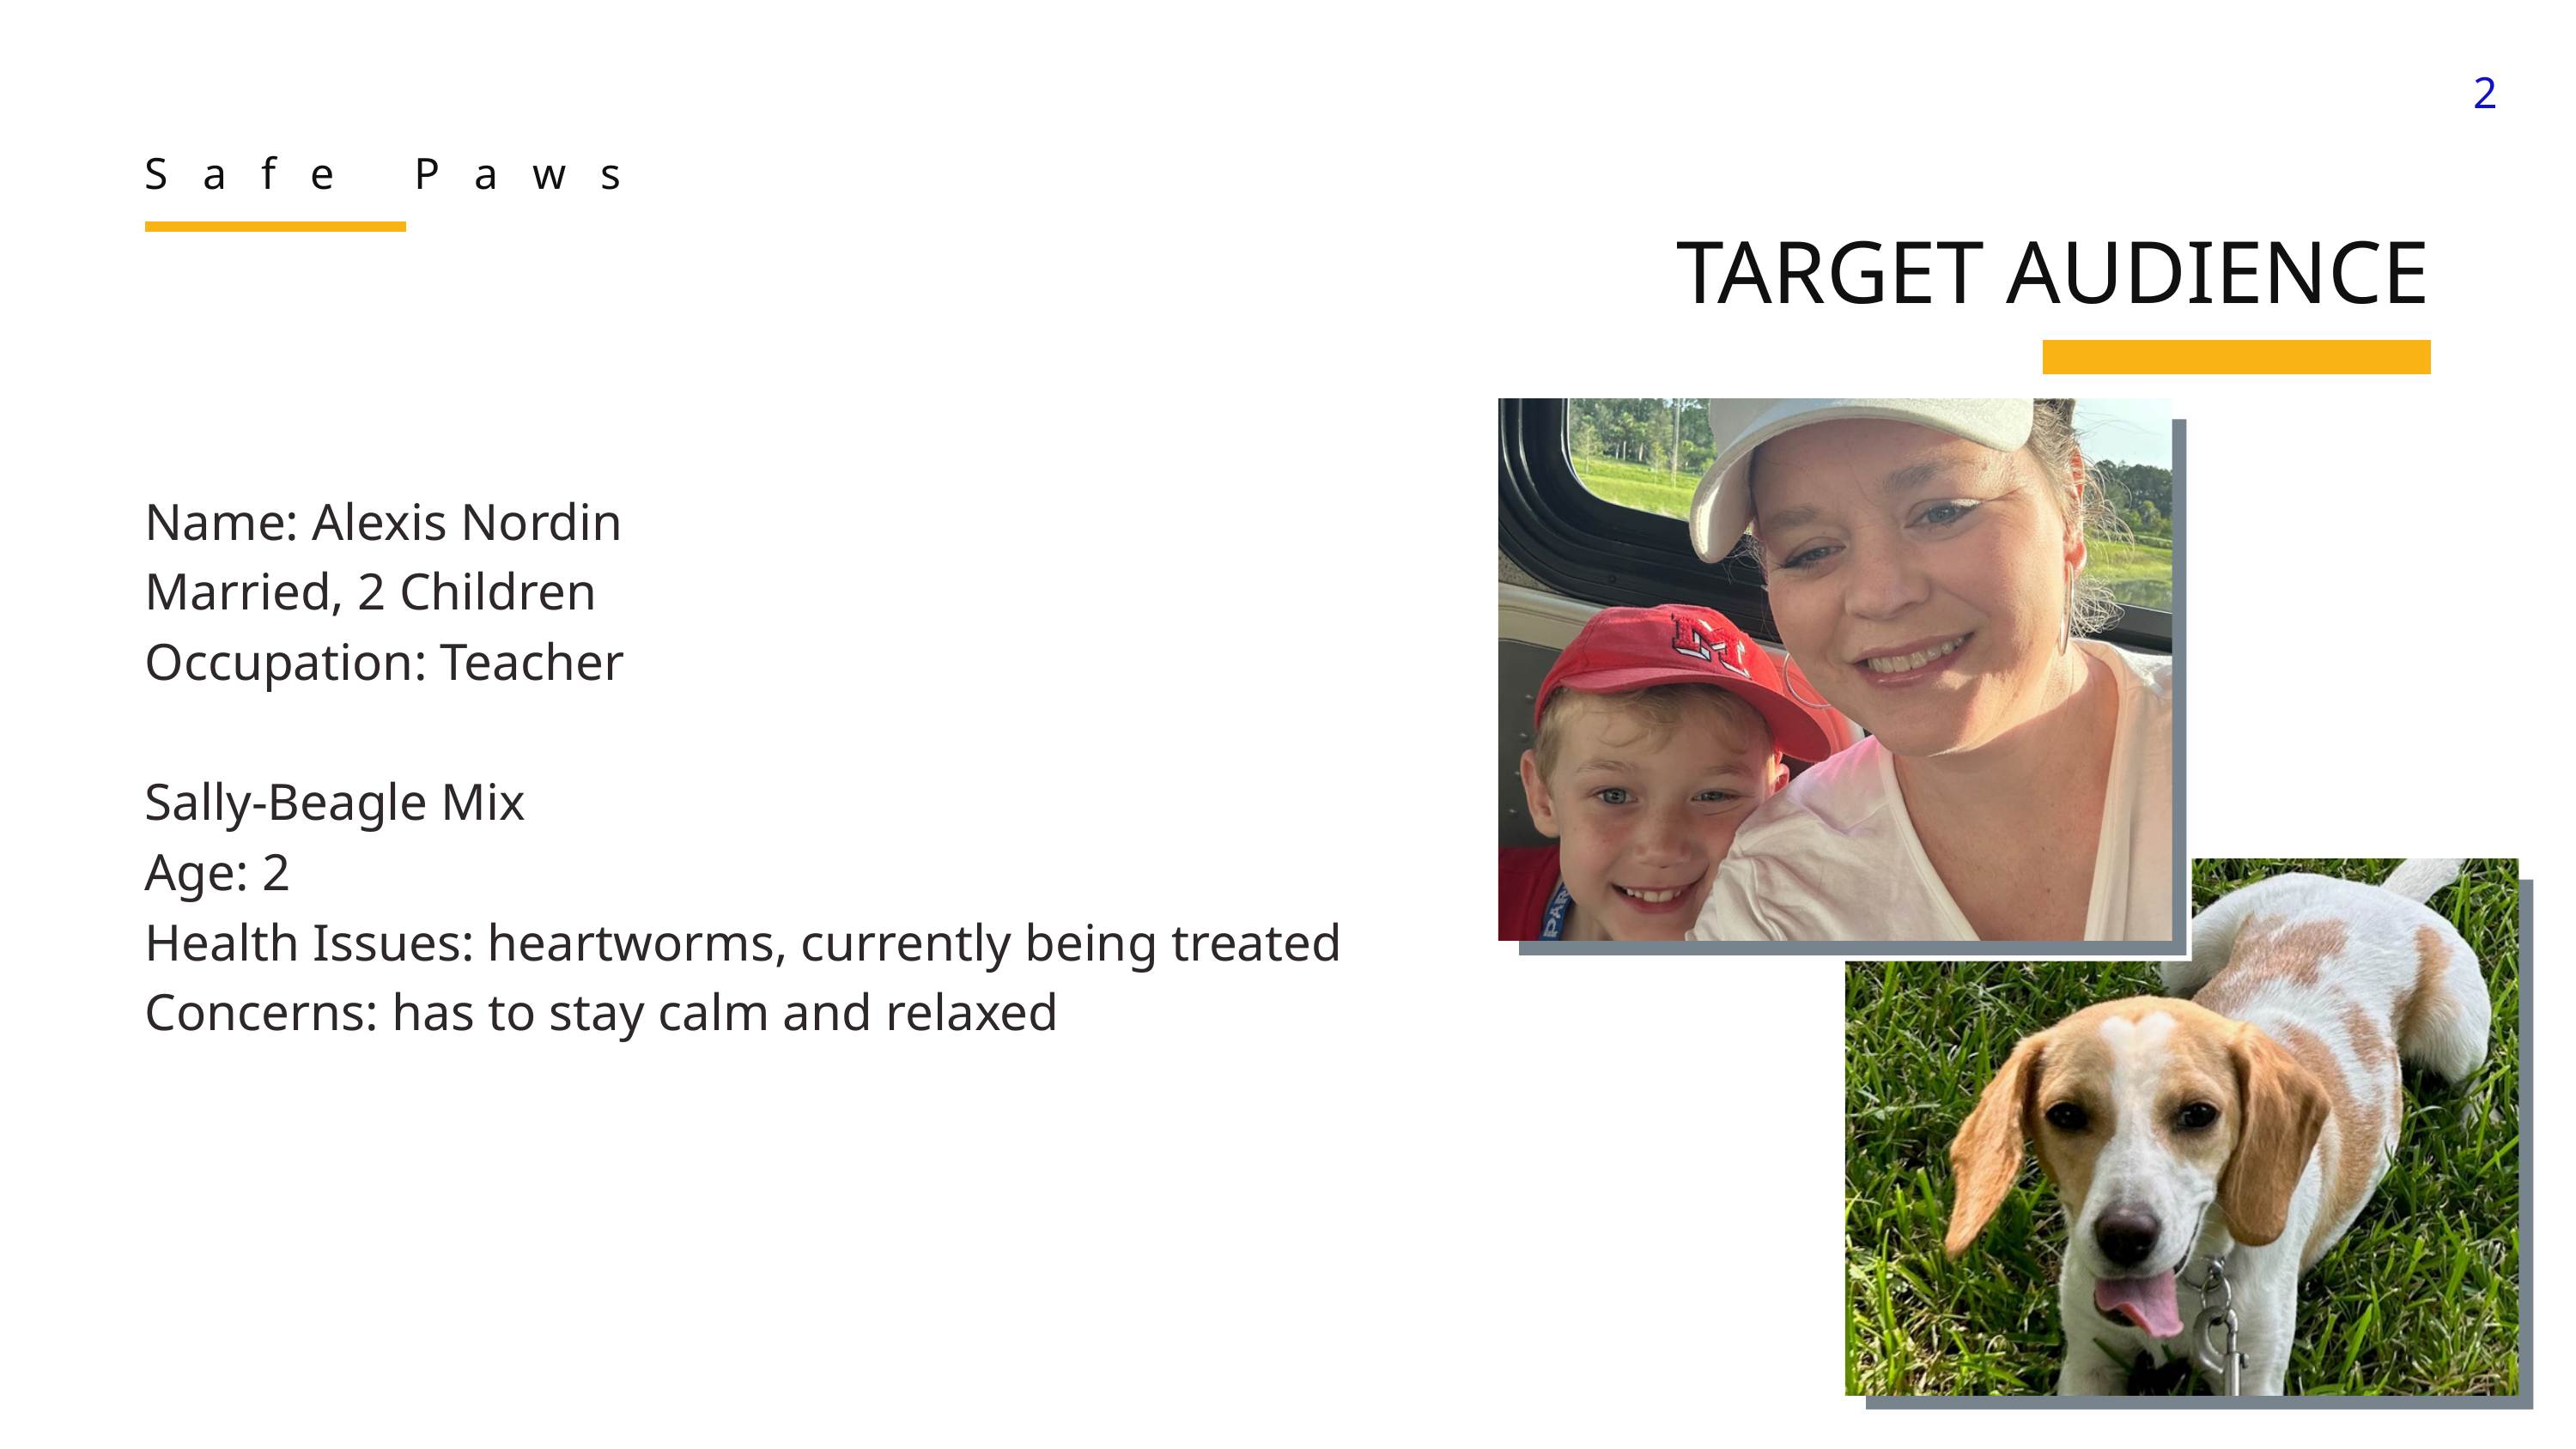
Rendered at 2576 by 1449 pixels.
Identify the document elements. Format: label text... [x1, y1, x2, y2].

text_box Name: Alexis Nordin Married, 2 Children Occupation: Teacher Sally-Beagle Mix Age: 2 Health Issues: heartworms, currently being treated Concerns: has to stay calm and relaxed [144, 480, 1449, 1112]
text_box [144, 221, 407, 232]
text_box Safe Paws [144, 137, 778, 198]
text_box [1844, 858, 2539, 1416]
text_box 2 [2472, 57, 2499, 118]
text_box TARGET AUDIENCE [1449, 200, 2432, 320]
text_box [2042, 339, 2432, 375]
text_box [1498, 398, 2193, 961]
